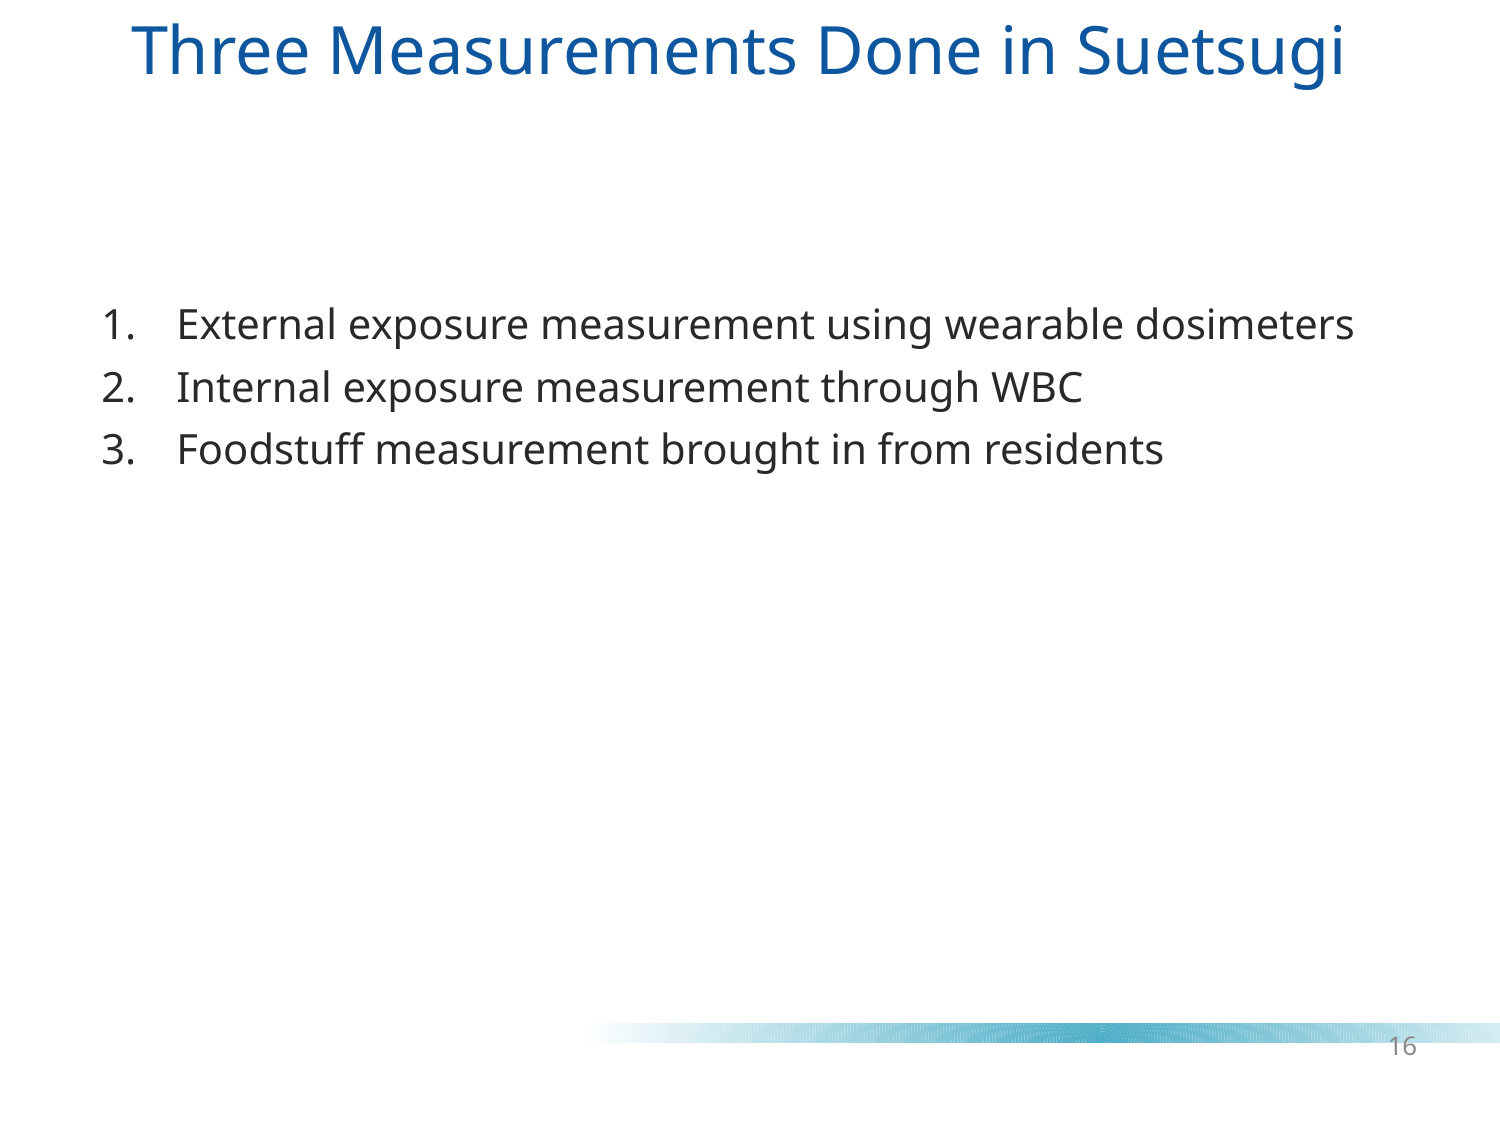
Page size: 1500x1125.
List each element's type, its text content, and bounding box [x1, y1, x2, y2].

text_box Three Measurements Done in Suetsugi [64, 0, 1415, 248]
slide_number 16 [1370, 1021, 1426, 1074]
text_box External exposure measurement using wearable dosimeters Internal exposure measurement through WBC Foodstuff measurement brought in from residents [93, 290, 1415, 481]
